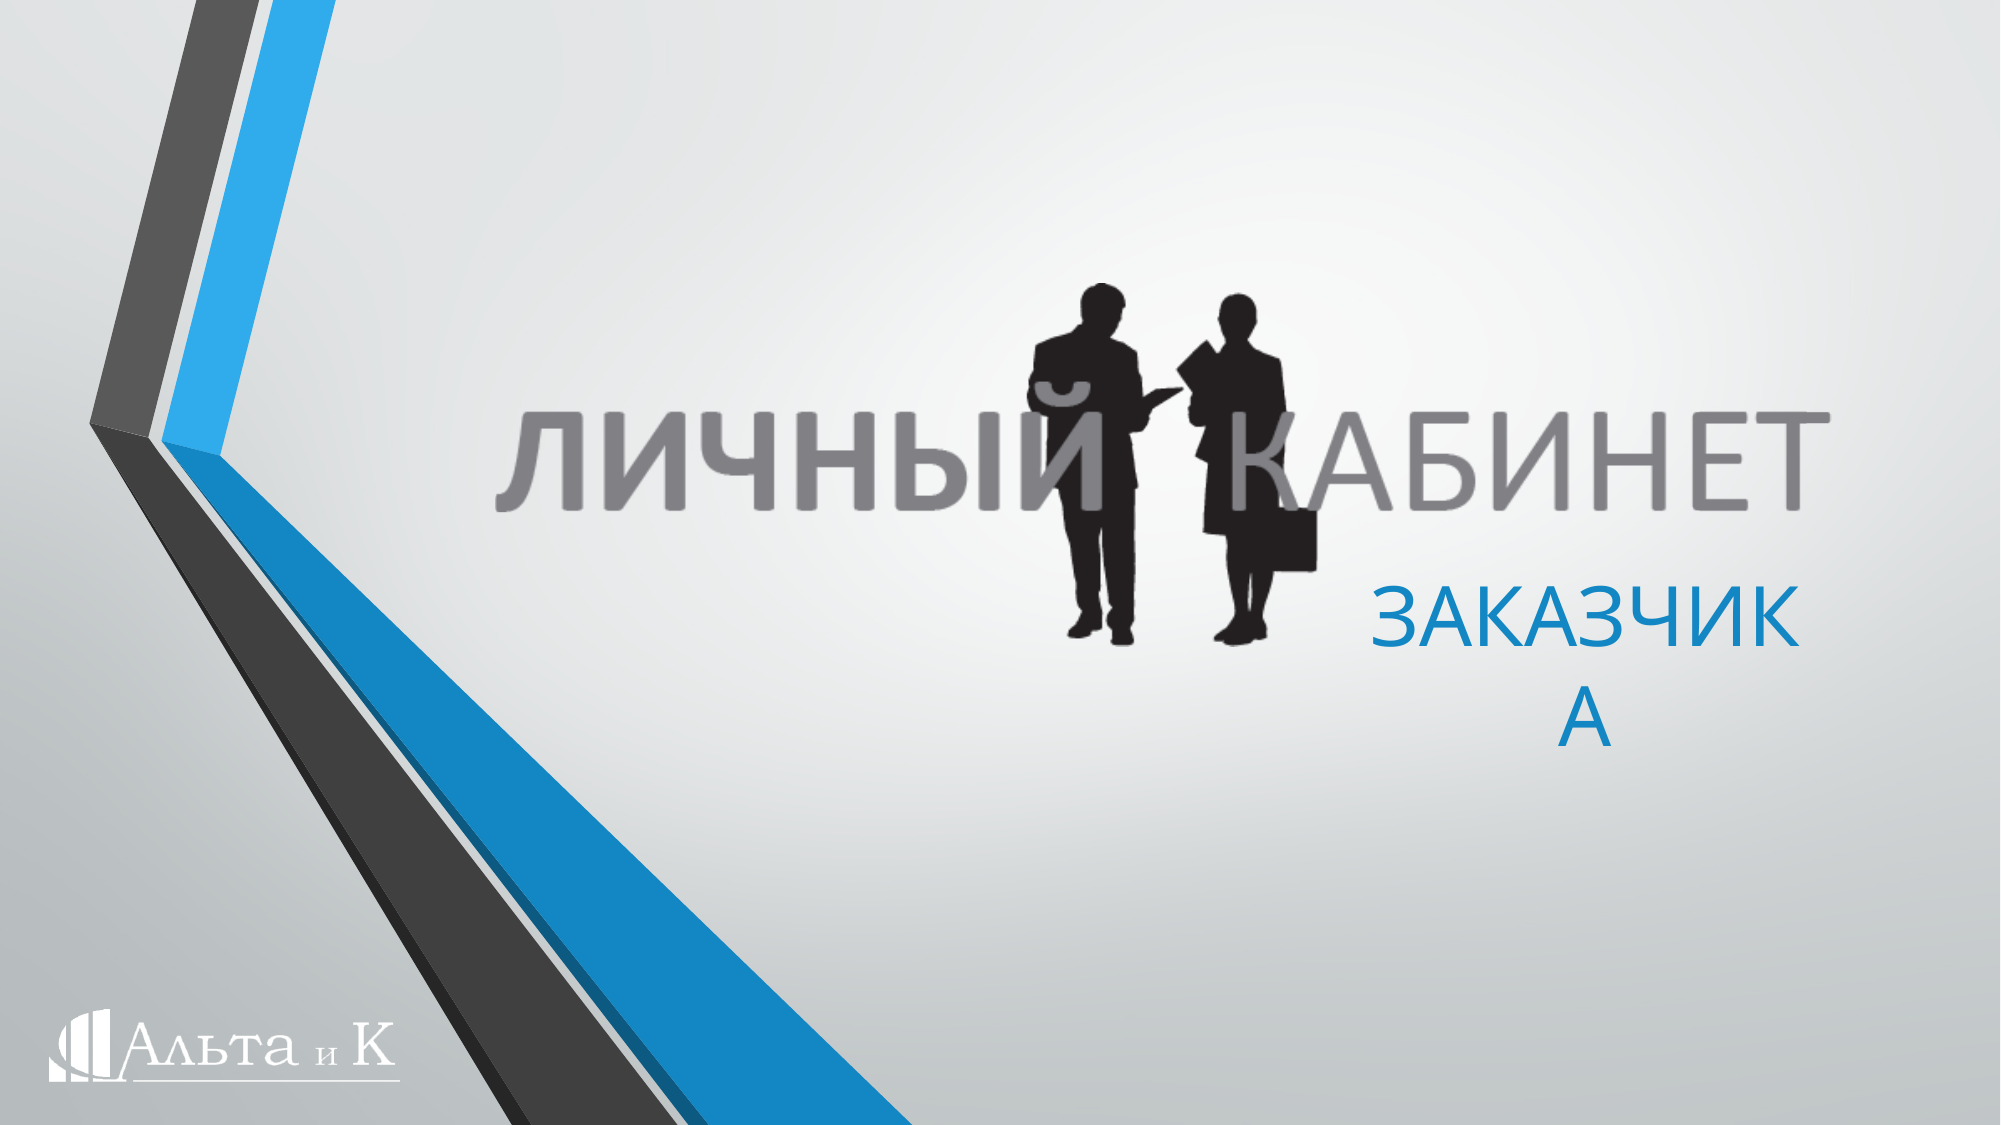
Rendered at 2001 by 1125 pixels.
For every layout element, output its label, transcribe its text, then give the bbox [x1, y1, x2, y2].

picture [495, 283, 1832, 647]
picture [49, 1008, 401, 1087]
text_box ЗАКАЗЧИКА [1339, 647, 1832, 771]
